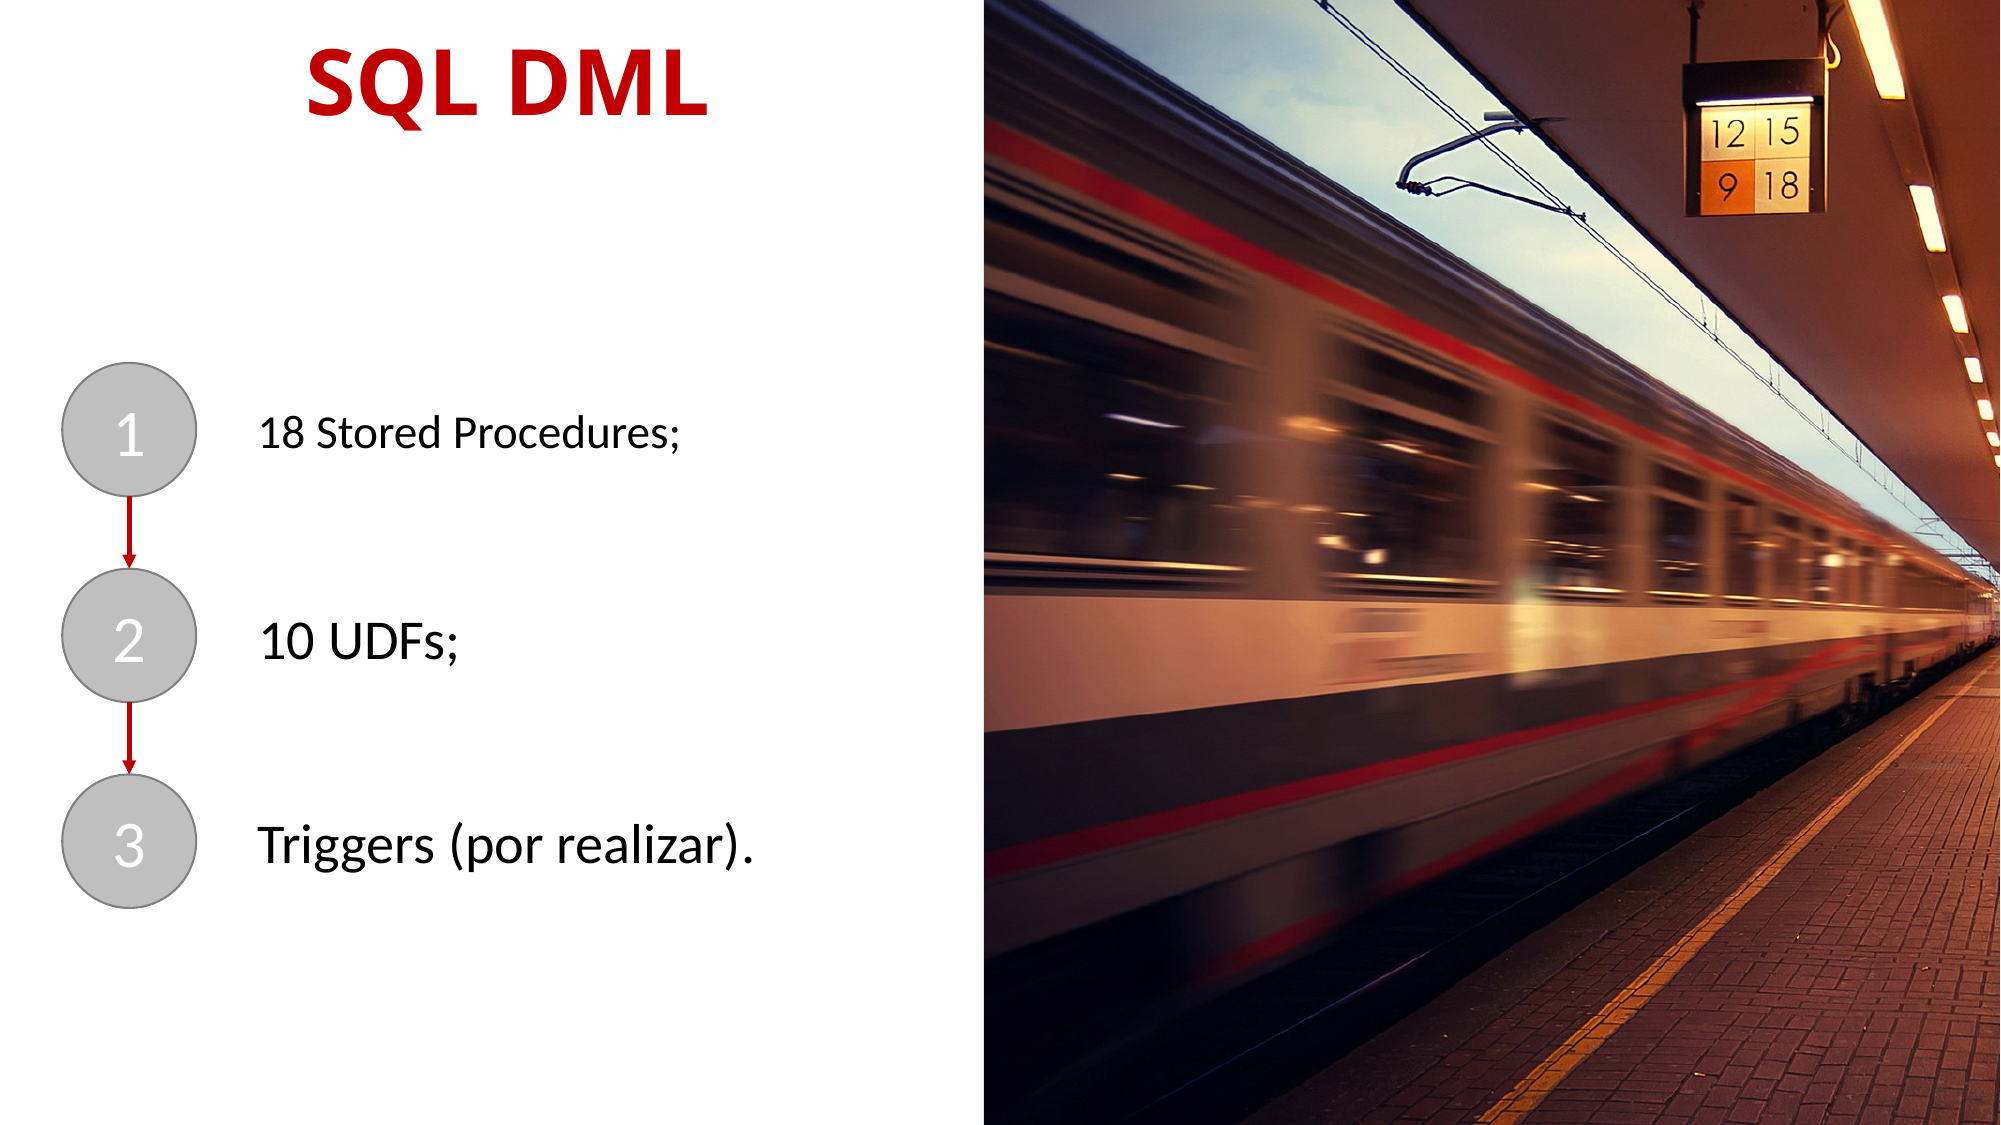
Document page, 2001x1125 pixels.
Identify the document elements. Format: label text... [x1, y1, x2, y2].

text_box 3 [61, 773, 198, 910]
text_box 2 [61, 567, 198, 704]
text_box 1 [61, 361, 198, 498]
text_box 10 UDFs; [243, 596, 476, 746]
text_box SQL DML [0, 0, 983, 180]
text_box Triggers (por realizar). [242, 799, 983, 882]
text_box 18 Stored Procedures; [242, 393, 983, 466]
picture [983, 0, 2000, 1125]
